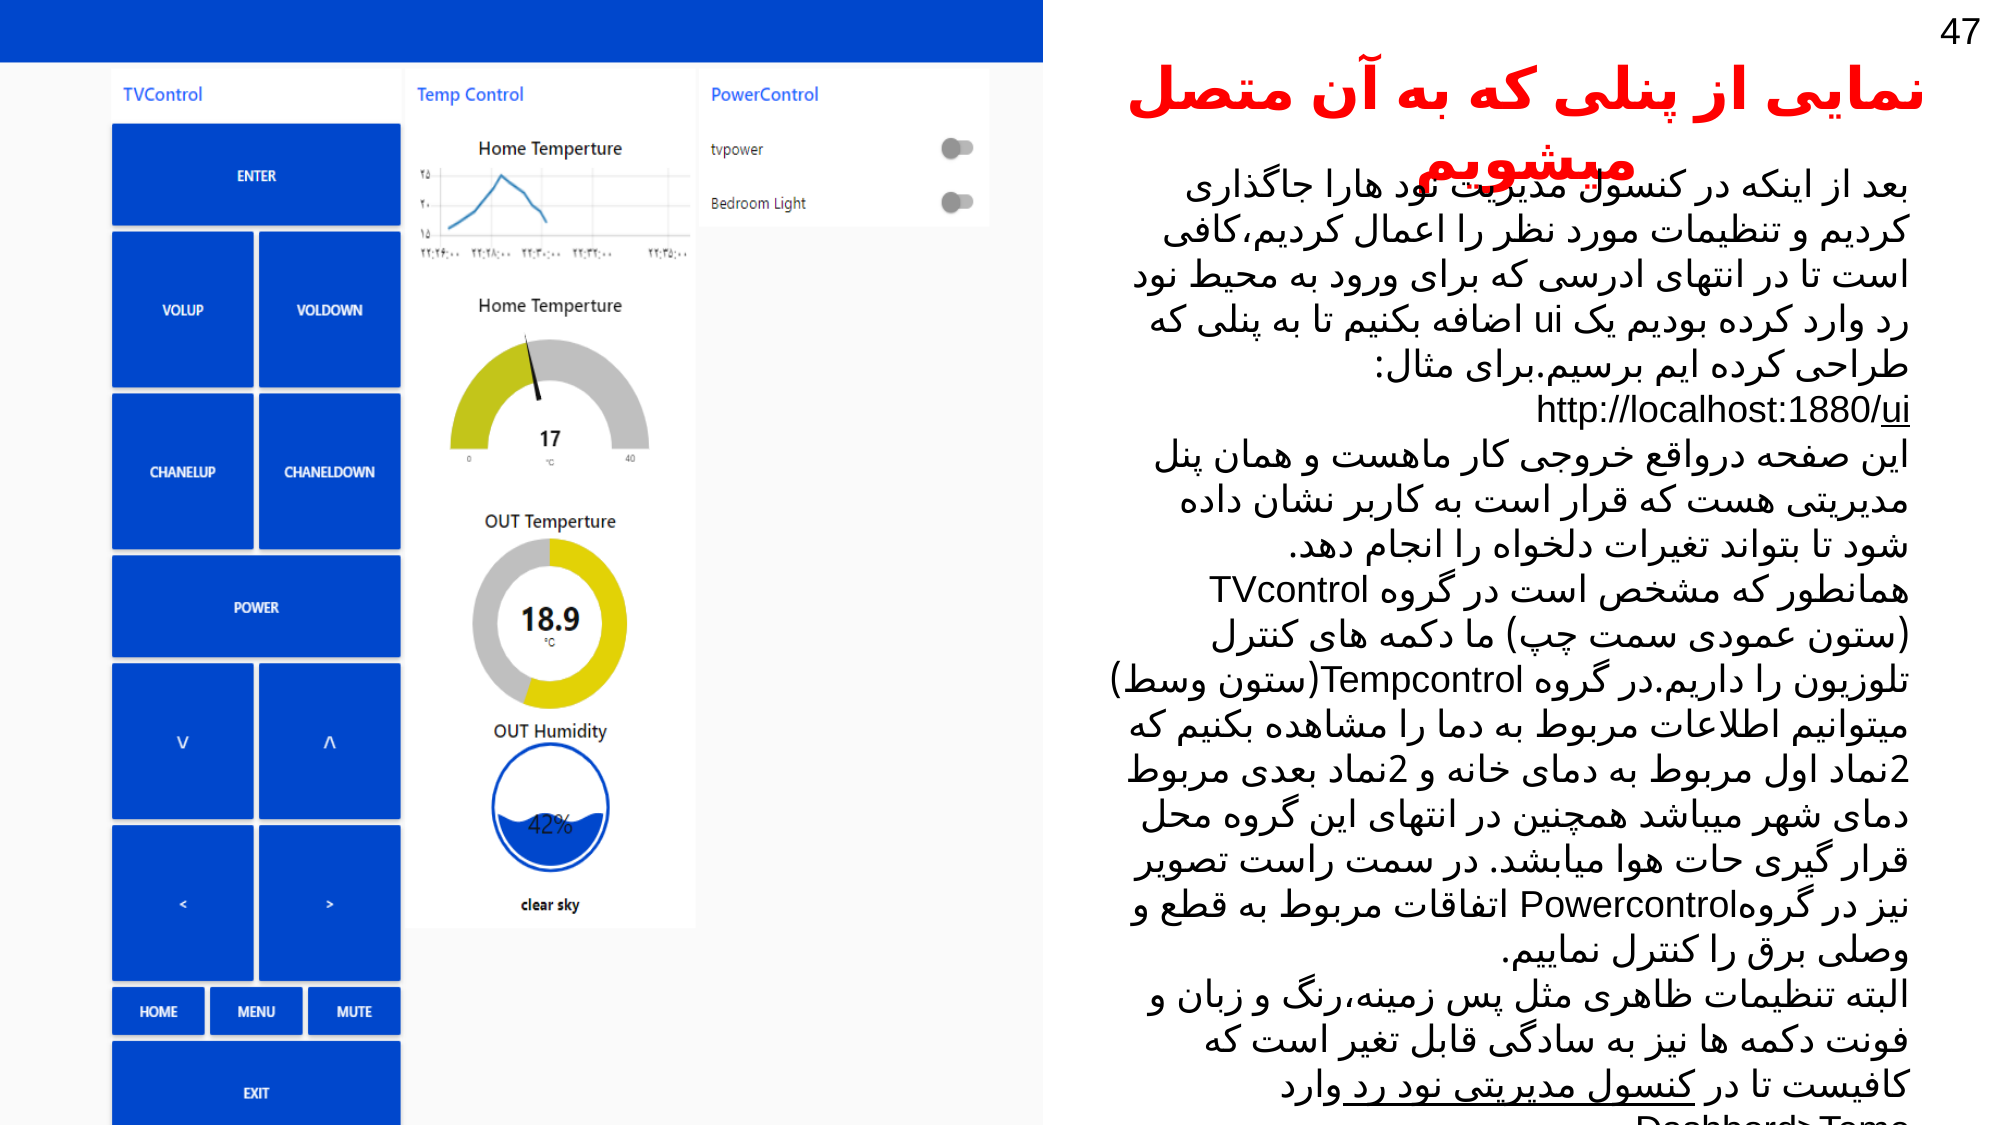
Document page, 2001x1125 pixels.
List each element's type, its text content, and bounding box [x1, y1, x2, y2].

text_box بعد از اینکه در کنسول مدیریت نود هارا جاگذاری کردیم و تنظیمات مورد نظر را اعمال کردیم،کافی است تا در انتهای ادرسی که برای ورود به محیط نود رد وارد کرده بودیم یک ui اضافه بکنیم تا به پنلی که طراحی کرده ایم برسیم.برای مثال: http://localhost:1880/ui این صفحه درواقع خروجی کار ماهست و همان پنل مدیریتی هست که قرار است به کاربر نشان داده شود تا بتواند تغیرات دلخواه را انجام دهد. همانطور که مشخص است در گروه TVcontrol (ستون عمودی سمت چپ) ما دکمه های کنترل تلوزیون را داریم.در گروه Tempcontrol(ستون وسط) میتوانیم اطلاعات مربوط به دما را مشاهده بکنیم که 2نماد اول مربوط به دمای خانه و 2نماد بعدی مربوط دمای شهر میباشد همچنین در انتهای این گروه محل قرار گیری حات هوا میابشد. در سمت راست تصویر نیز در گروهPowercontrol اتفاقات مربوط به قطع و وصلی برق را کنترل نماییم. البته تنظیمات ظاهری مثل پس زمینه،رنگ و زبان و فونت دکمه ها نیز به سادگی قابل تغیر است که کافیست تا در کنسول مدیریتی نود رد وارد Dashbord>Teme بشویم و با سلیقه خود آن را تغیر دهیم [1093, 152, 1926, 1125]
text_box 47 [1925, 0, 2000, 60]
picture [0, 0, 1043, 1125]
text_box نمایی از پنلی که به آن متصل میشویم [1093, 43, 1961, 199]
